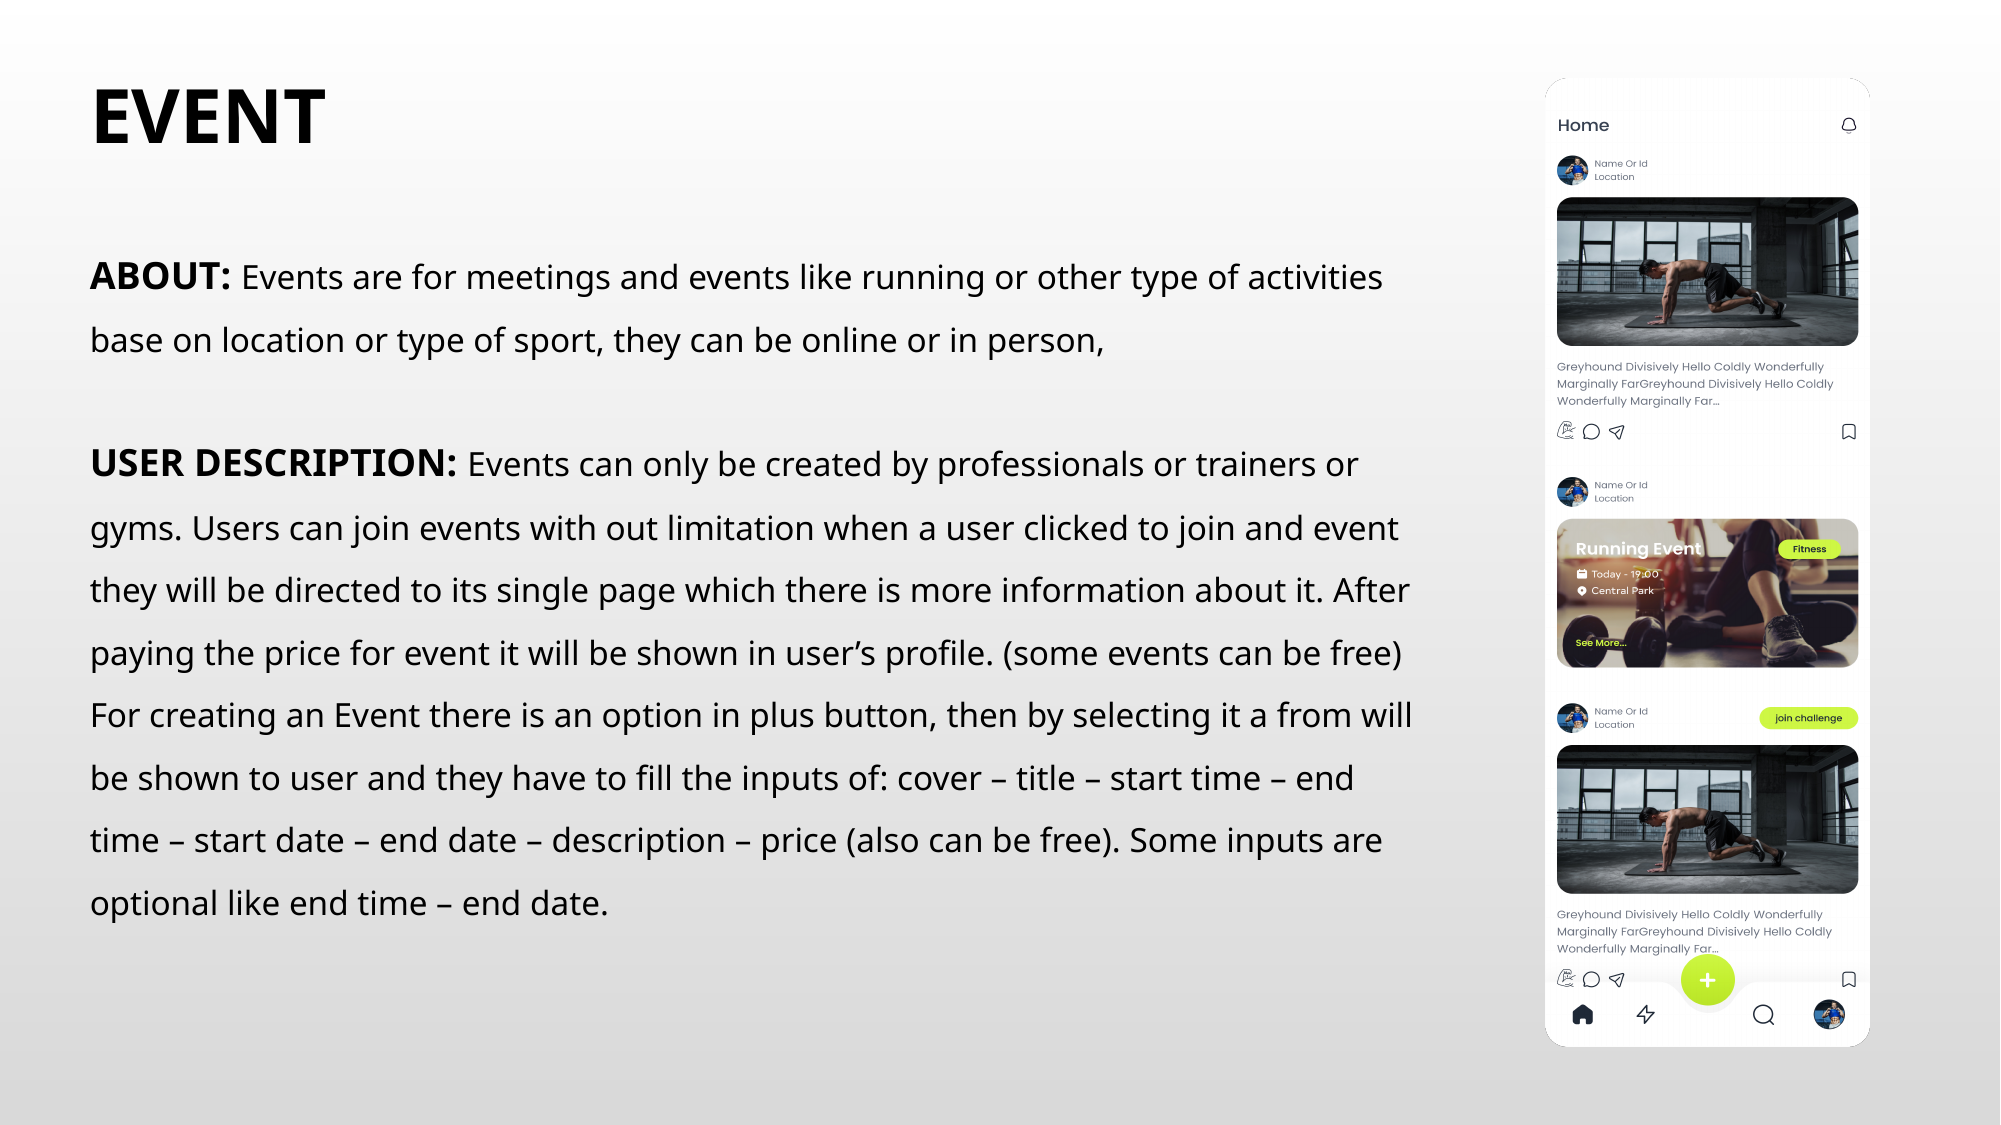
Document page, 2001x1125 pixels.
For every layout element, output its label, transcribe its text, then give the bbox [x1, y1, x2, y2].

title EVENT [75, 46, 824, 175]
picture [1544, 78, 1870, 1047]
list ABOUT: Events are for meetings and events like running or other type of activities base on location or type of sport, they can be online or in person, USER DESCRIPTION: Events can only be created by professionals or trainers or gyms. Users can join events with out limitation when a user clicked to join and event they will be directed to its single page which there is more information about it. After paying the price for event it will be shown in user’s profile. (some events can be free) For creating an Event there is an option in plus button, then by selecting it a from will be shown to user and they have to fill the inputs of: cover – title – start time – end time – start date – end date – description – price (also can be free). Some inputs are optional like end time – end date. [75, 227, 1443, 1038]
